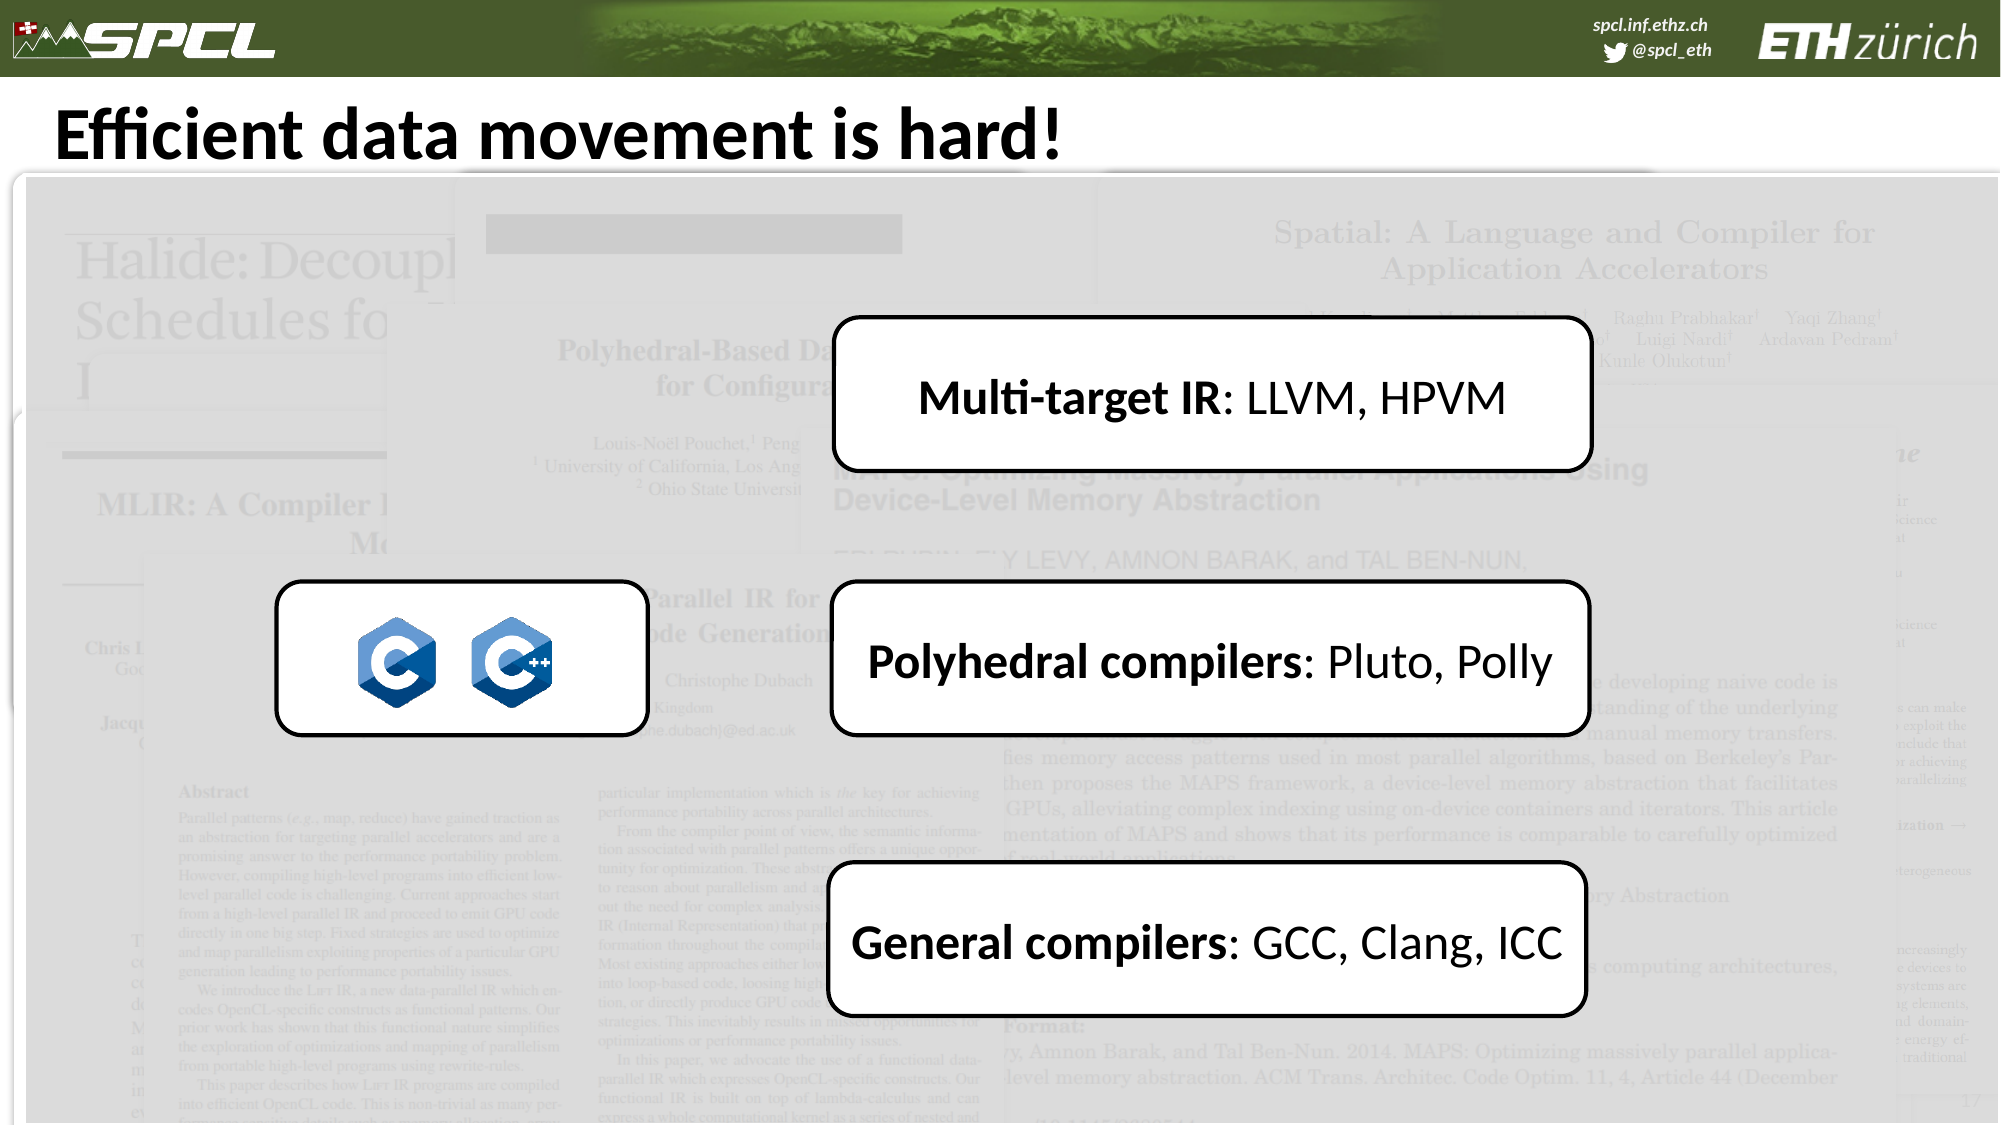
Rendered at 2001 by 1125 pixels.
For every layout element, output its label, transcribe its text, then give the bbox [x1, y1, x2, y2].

picture [0, 0, 2001, 93]
title Efficient data movement is hard! [31, 87, 1963, 168]
picture [43, 204, 1983, 1125]
text_box [22, 173, 2000, 1125]
